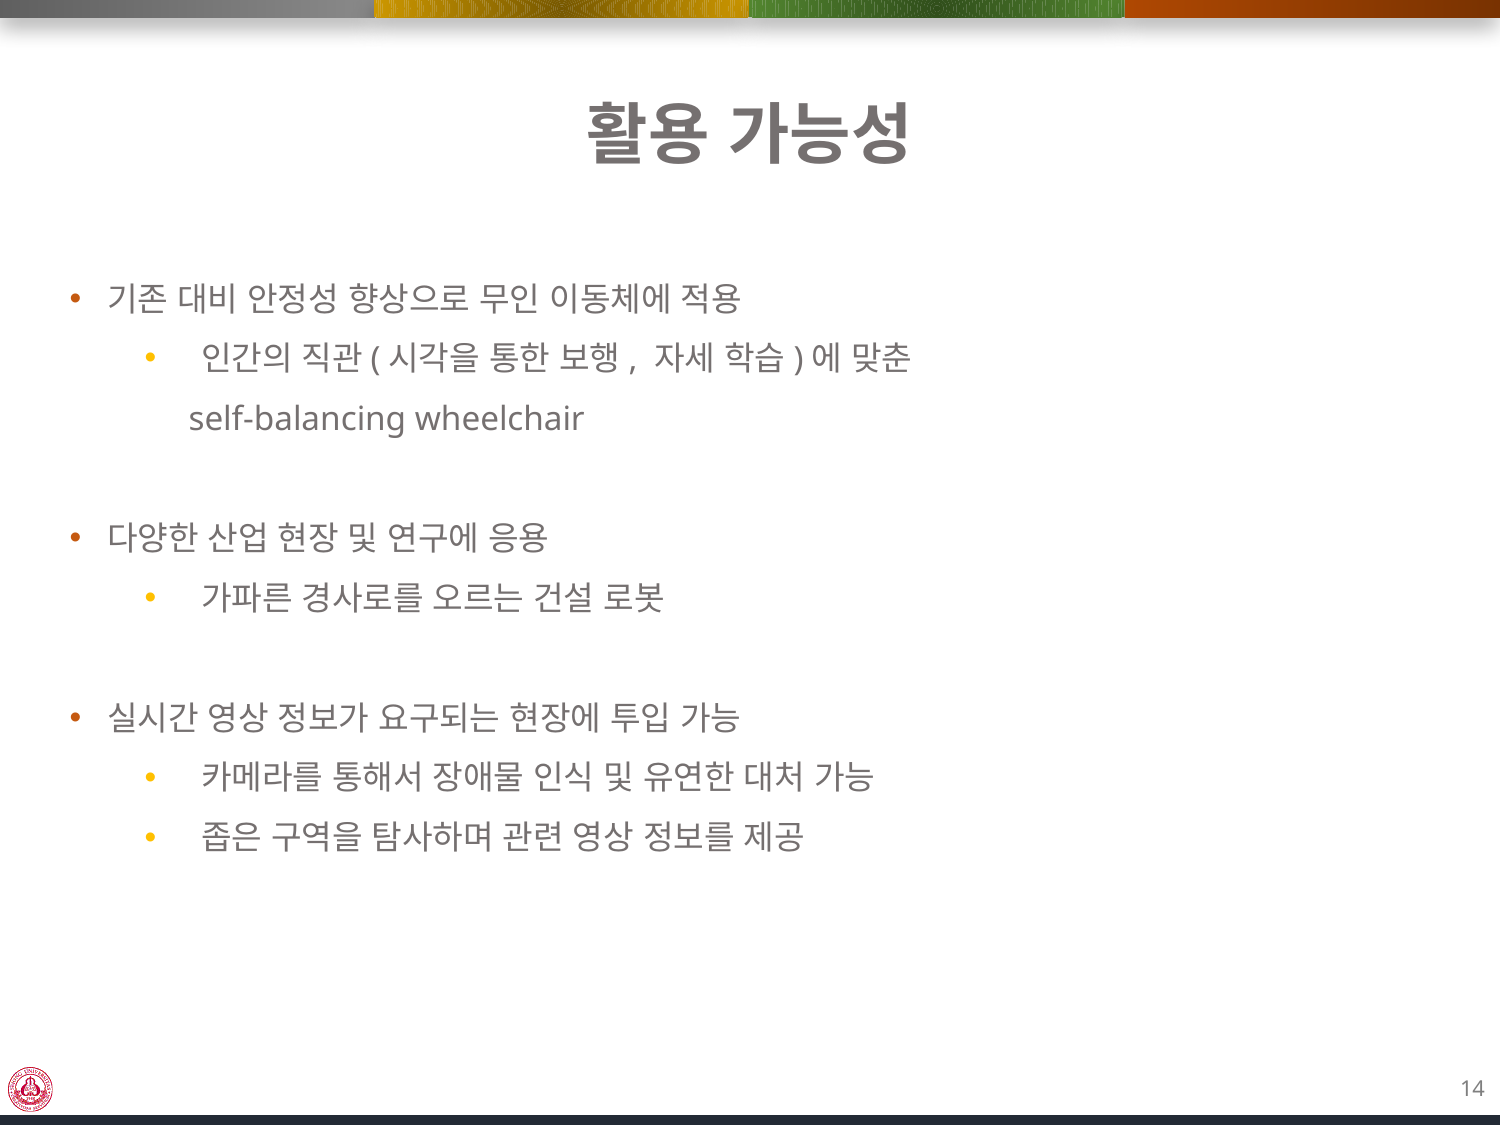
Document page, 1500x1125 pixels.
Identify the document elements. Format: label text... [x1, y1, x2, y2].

list 기존 대비 안정성 향상으로 무인 이동체에 적용 인간의 직관(시각을 통한 보행, 자세 학습)에 맞춘 self-balancing wheelchair 다양한 산업 현장 및 연구에 응용 가파른 경사로를 오르는 건설 로봇 실시간 영상 정보가 요구되는 현장에 투입 가능 카메라를 통해서 장애물 인식 및 유연한 대처 가능 좁은 구역을 탐사하며 관련 영상 정보를 제공 [54, 227, 1446, 938]
slide_number 14 [1359, 1059, 1500, 1120]
title 활용 가능성 [54, 78, 1446, 181]
picture [7, 1067, 53, 1112]
